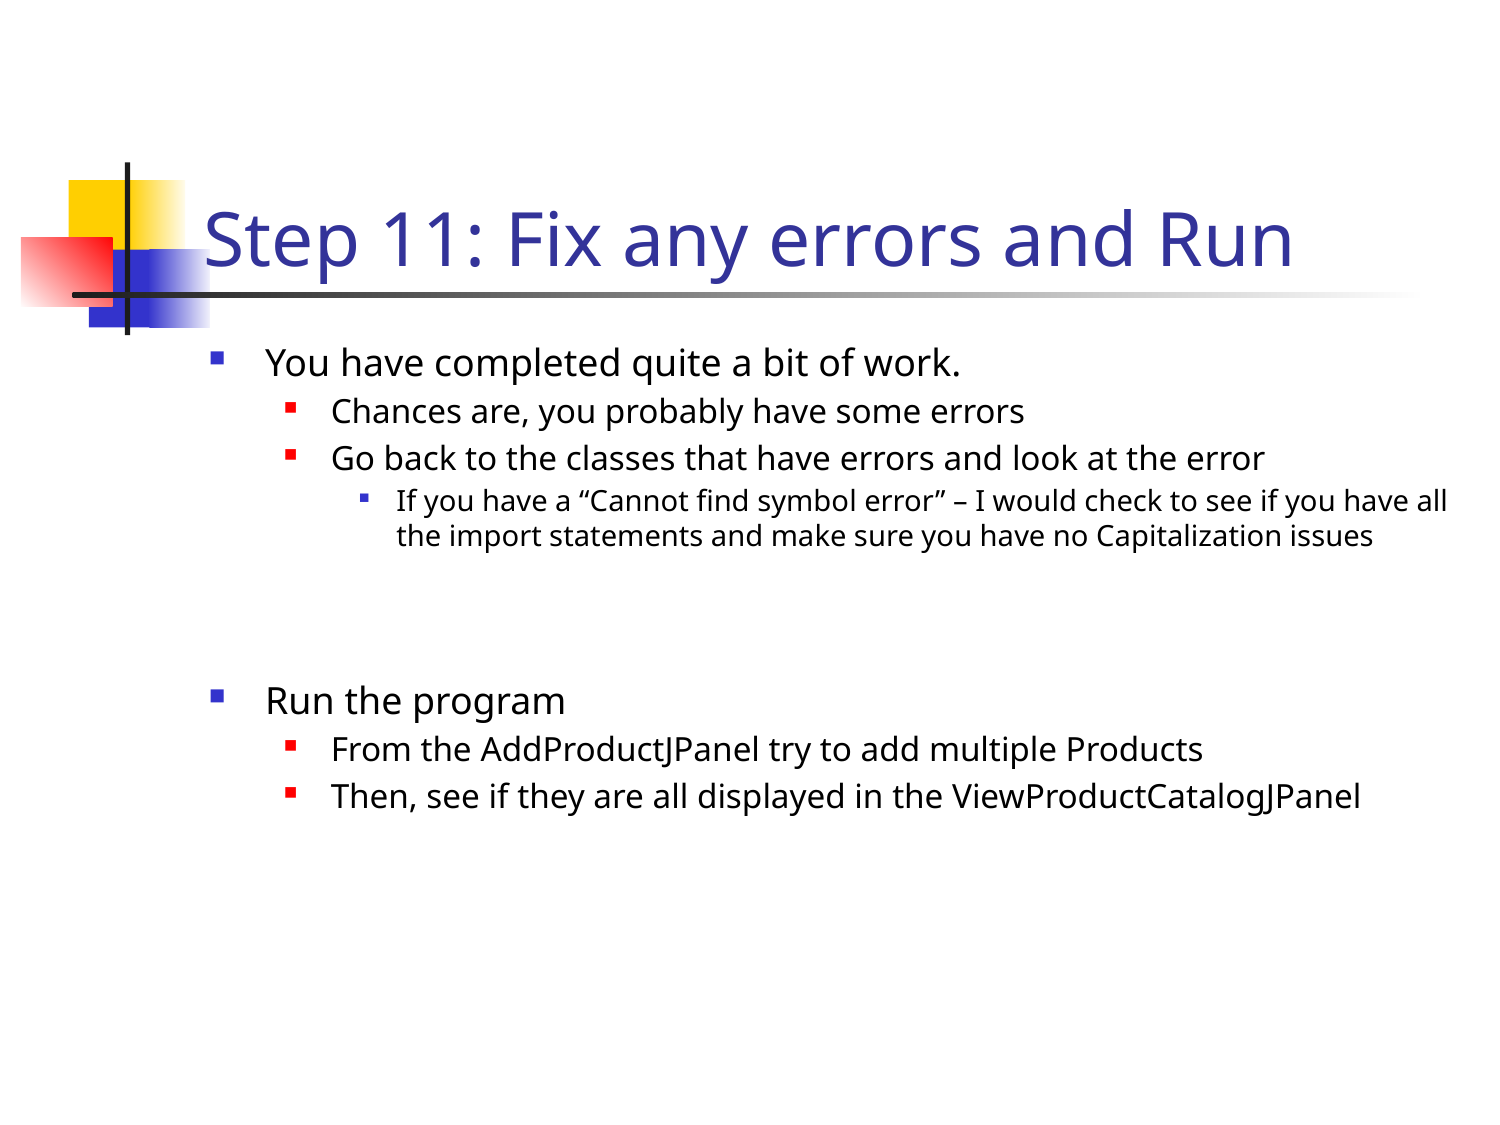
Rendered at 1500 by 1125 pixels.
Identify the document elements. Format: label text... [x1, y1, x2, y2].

list You have completed quite a bit of work. Chances are, you probably have some errors Go back to the classes that have errors and look at the error If you have a “Cannot find symbol error” – I would check to see if you have all the import statements and make sure you have no Capitalization issues Run the program From the AddProductJPanel try to add multiple Products Then, see if they are all displayed in the ViewProductCatalogJPanel [193, 330, 1470, 1007]
title Step 11: Fix any errors and Run [188, 101, 1468, 289]
